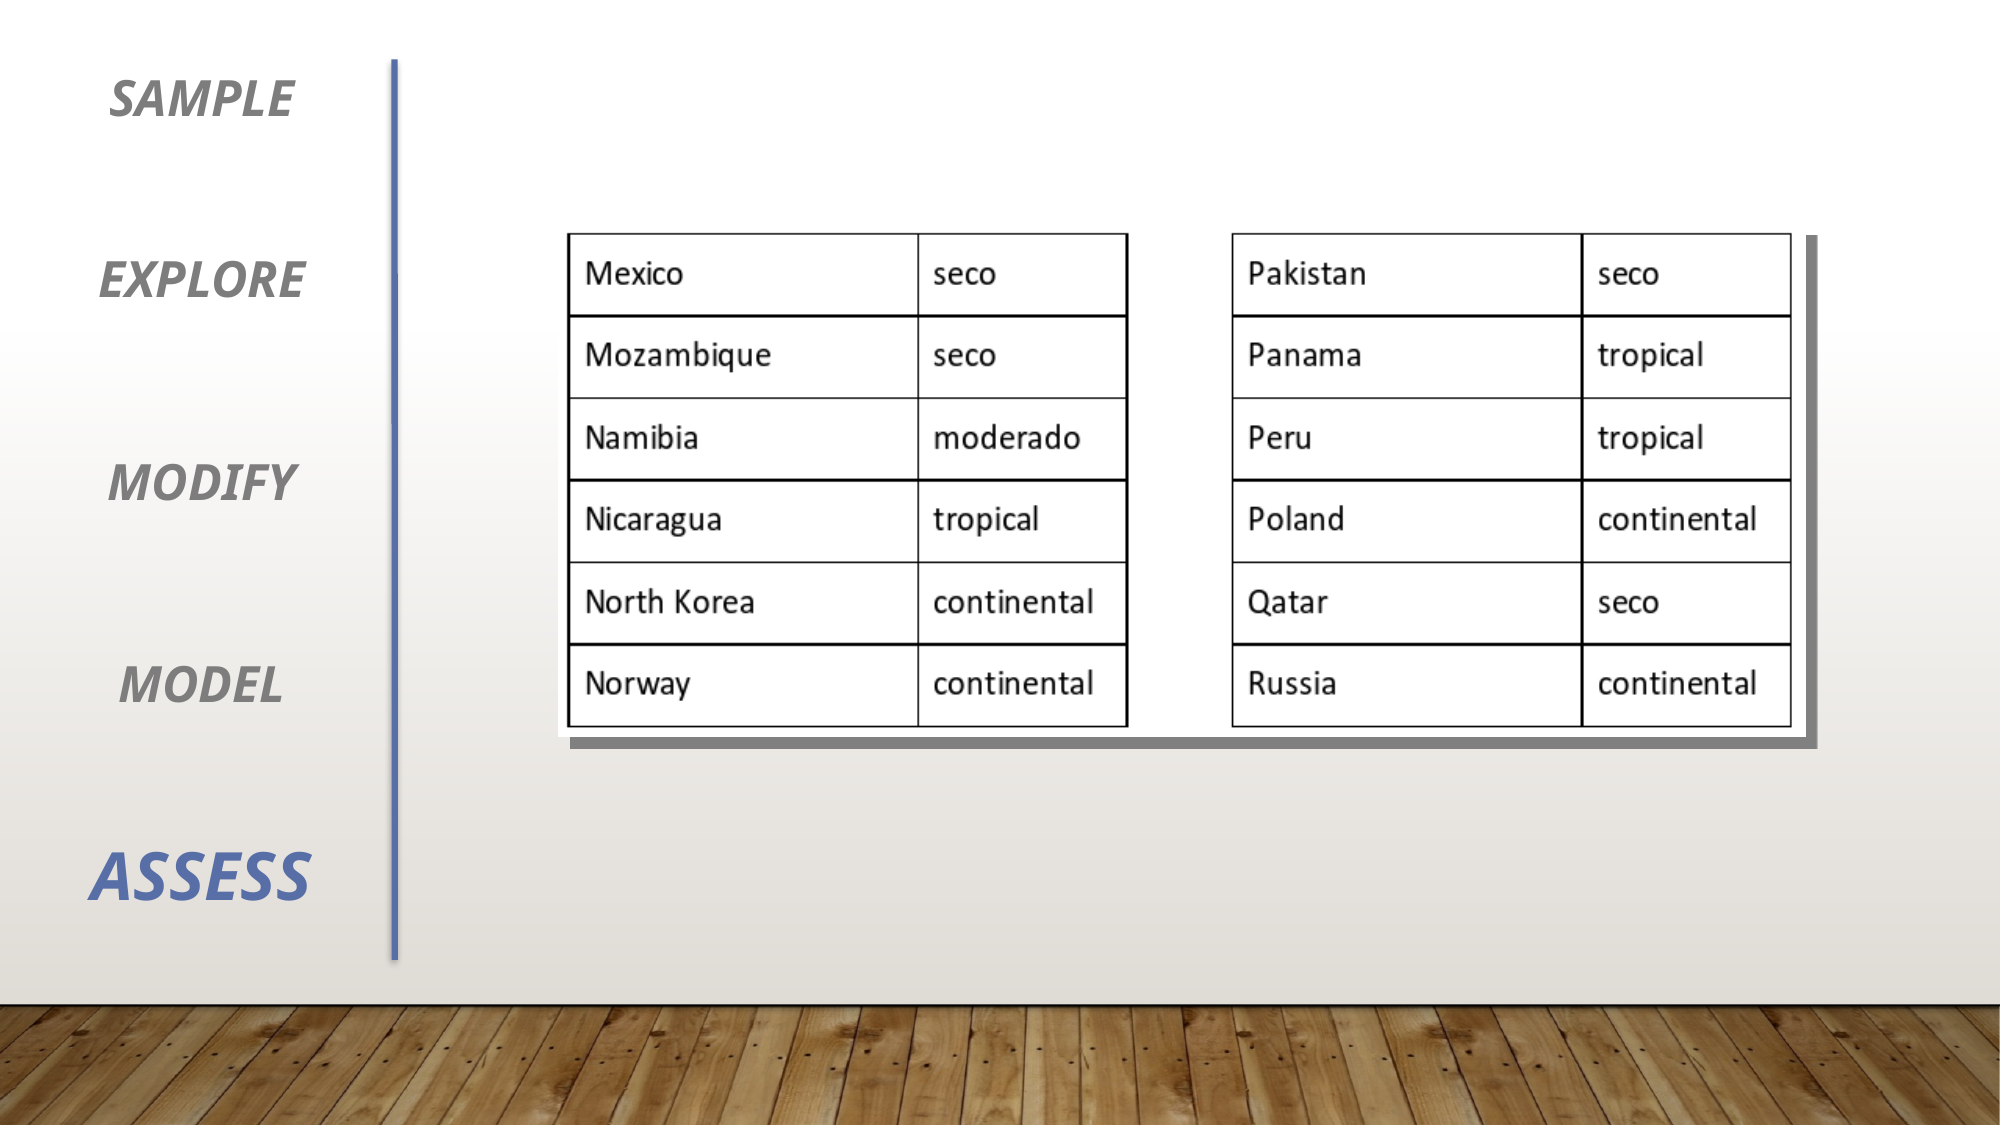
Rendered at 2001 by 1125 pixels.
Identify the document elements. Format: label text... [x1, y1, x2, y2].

picture [558, 223, 1806, 737]
text_box SAMPLE [50, 59, 355, 134]
picture [0, 1007, 2000, 1125]
text_box EXPLORE [50, 240, 355, 316]
text_box [391, 59, 398, 960]
text_box MODIFY [50, 442, 355, 518]
text_box ASSESS [50, 826, 355, 922]
text_box MODEL [50, 645, 355, 720]
